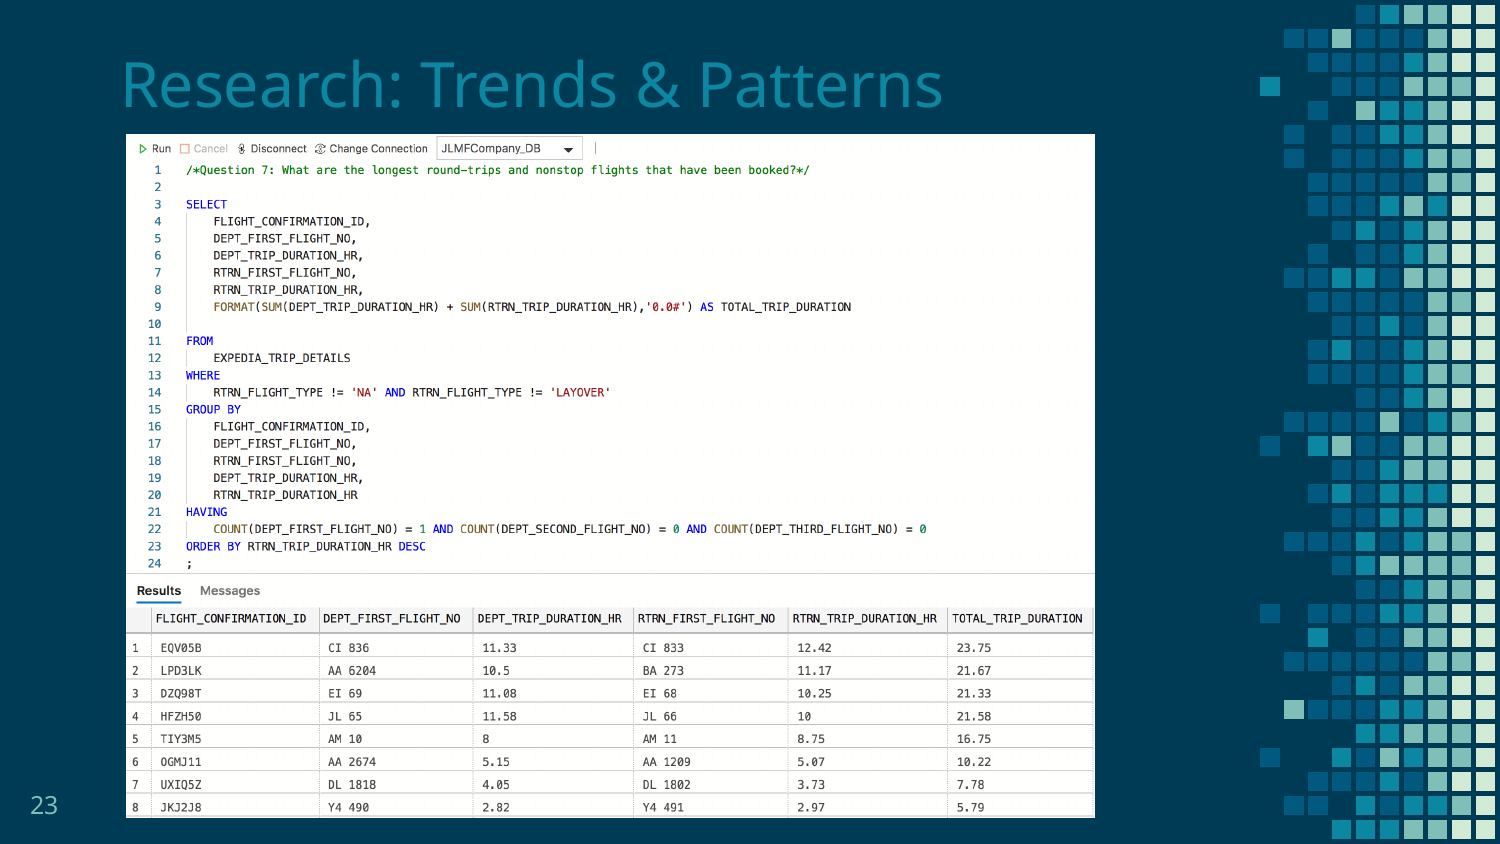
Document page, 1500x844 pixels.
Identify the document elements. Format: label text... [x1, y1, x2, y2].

title Research: Trends & Patterns [105, 32, 1218, 135]
slide_number 23 [15, 774, 105, 839]
picture [127, 135, 1094, 817]
